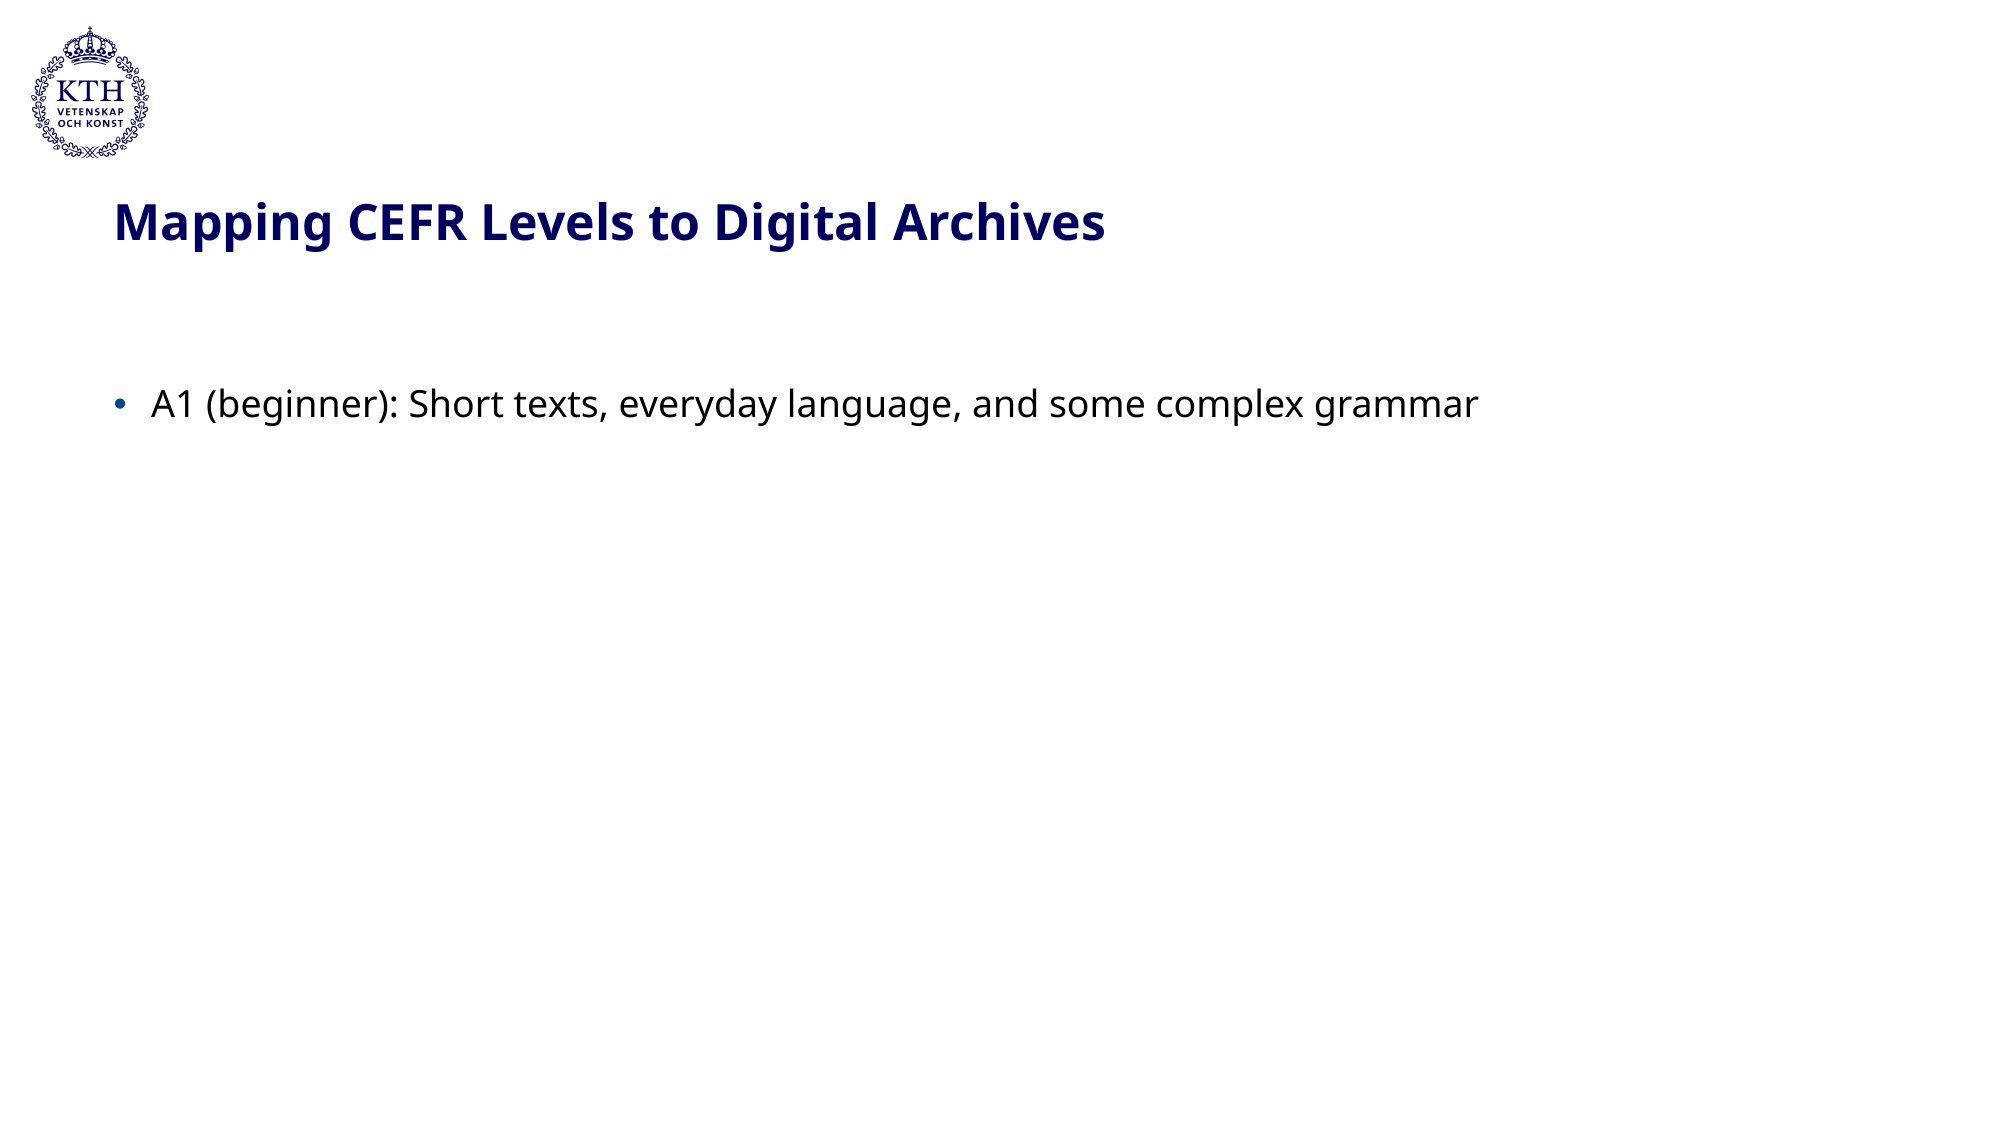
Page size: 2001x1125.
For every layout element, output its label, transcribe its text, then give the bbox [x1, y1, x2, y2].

picture [31, 26, 149, 158]
title Mapping CEFR Levels to Digital Archives [98, 179, 1902, 273]
list A1 (beginner): Short texts, everyday language, and some complex grammar [98, 307, 1902, 1038]
